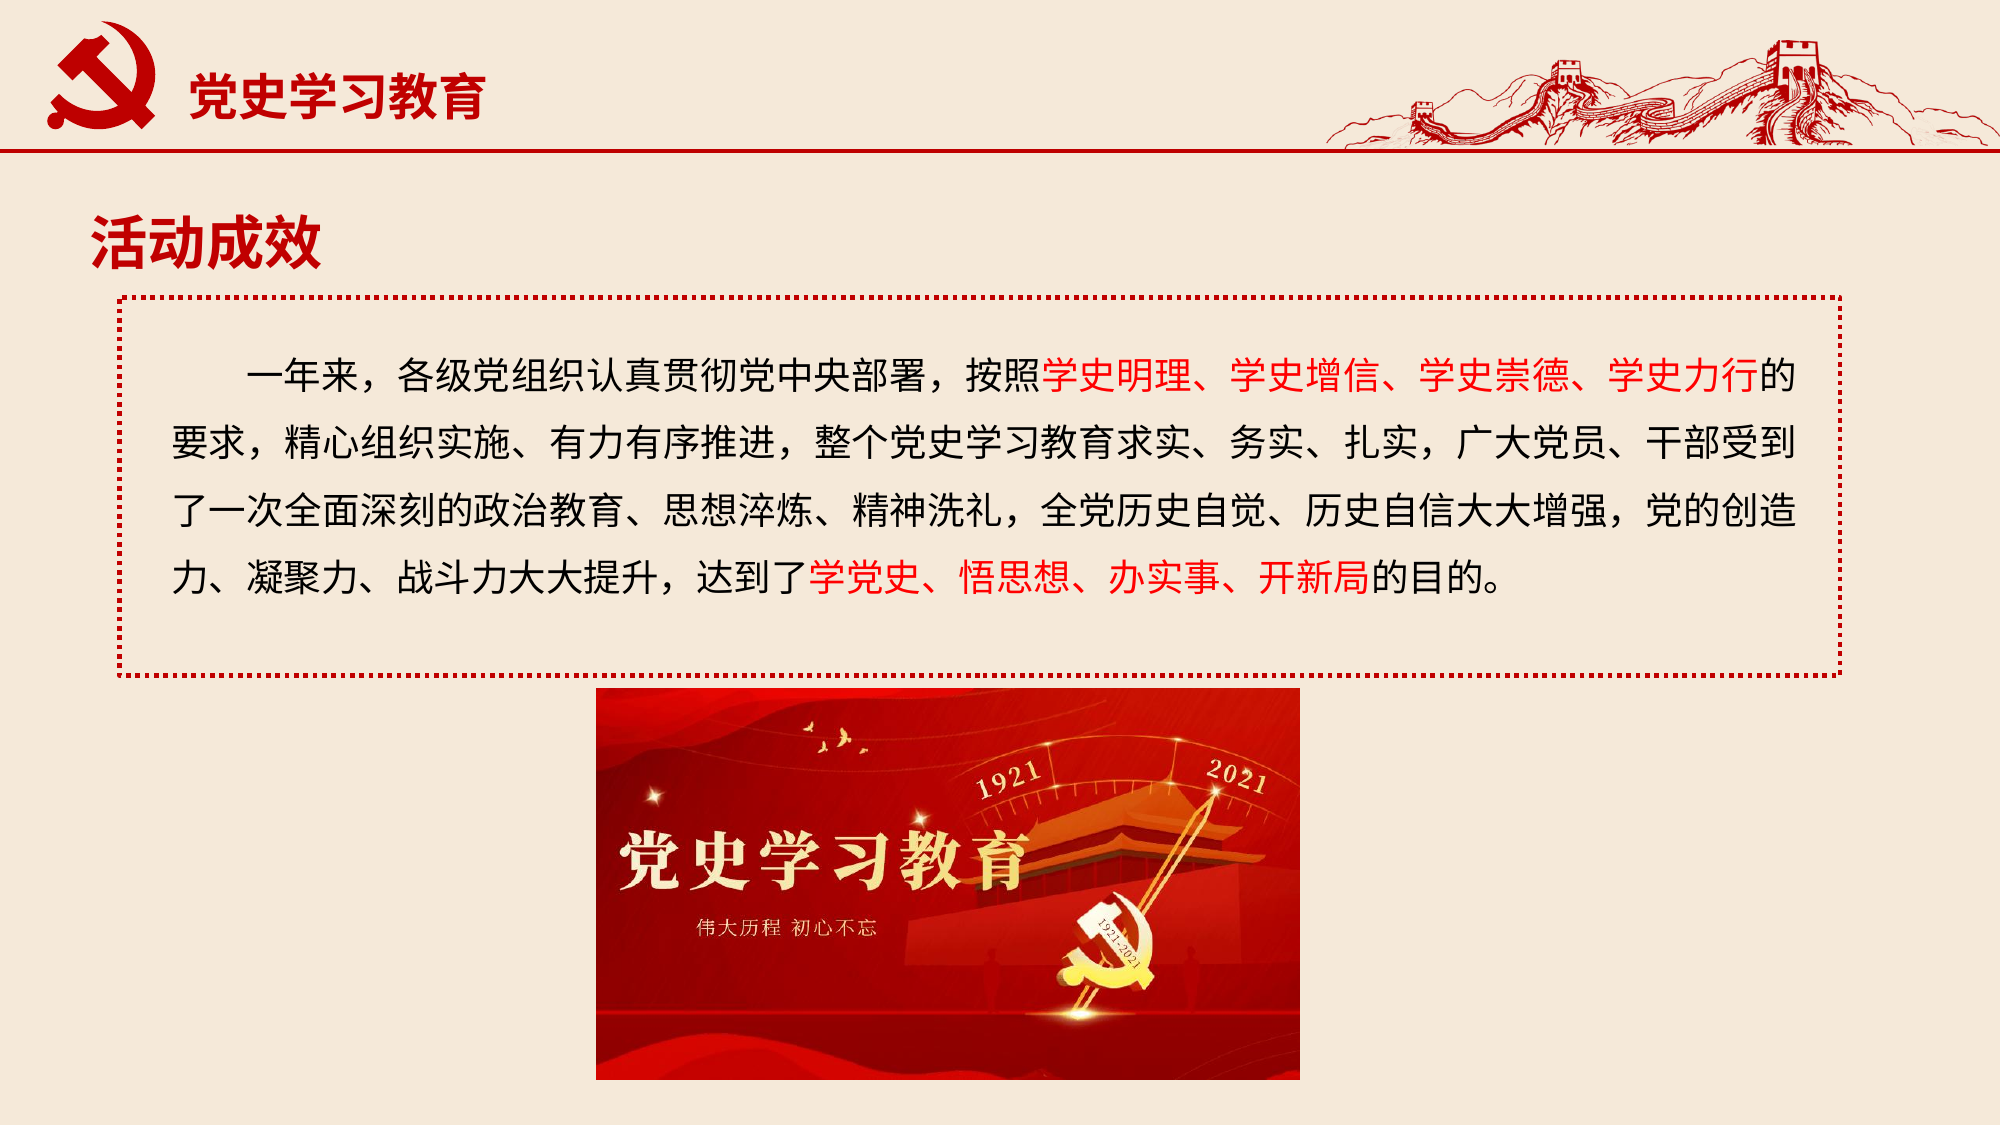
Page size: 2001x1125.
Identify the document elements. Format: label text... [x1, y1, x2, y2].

text_box [119, 297, 1840, 676]
text_box 一年来，各级党组织认真贯彻党中央部署，按照学史明理、学史增信、学史崇德、学史力行的要求，精心组织实施、有力有序推进，整个党史学习教育求实、务实、扎实，广大党员、干部受到了一次全面深刻的政治教育、思想淬炼、精神洗礼，全党历史自觉、历史自信大大增强，党的创造力、凝聚力、战斗力大大提升，达到了学党史、悟思想、办实事、开新局的目的。 [156, 321, 1812, 674]
picture [596, 688, 1300, 1080]
text_box 党史学习教育 [173, 57, 1038, 133]
text_box [47, 21, 156, 130]
text_box 活动成效 [58, 163, 355, 284]
picture [1326, 40, 2000, 151]
